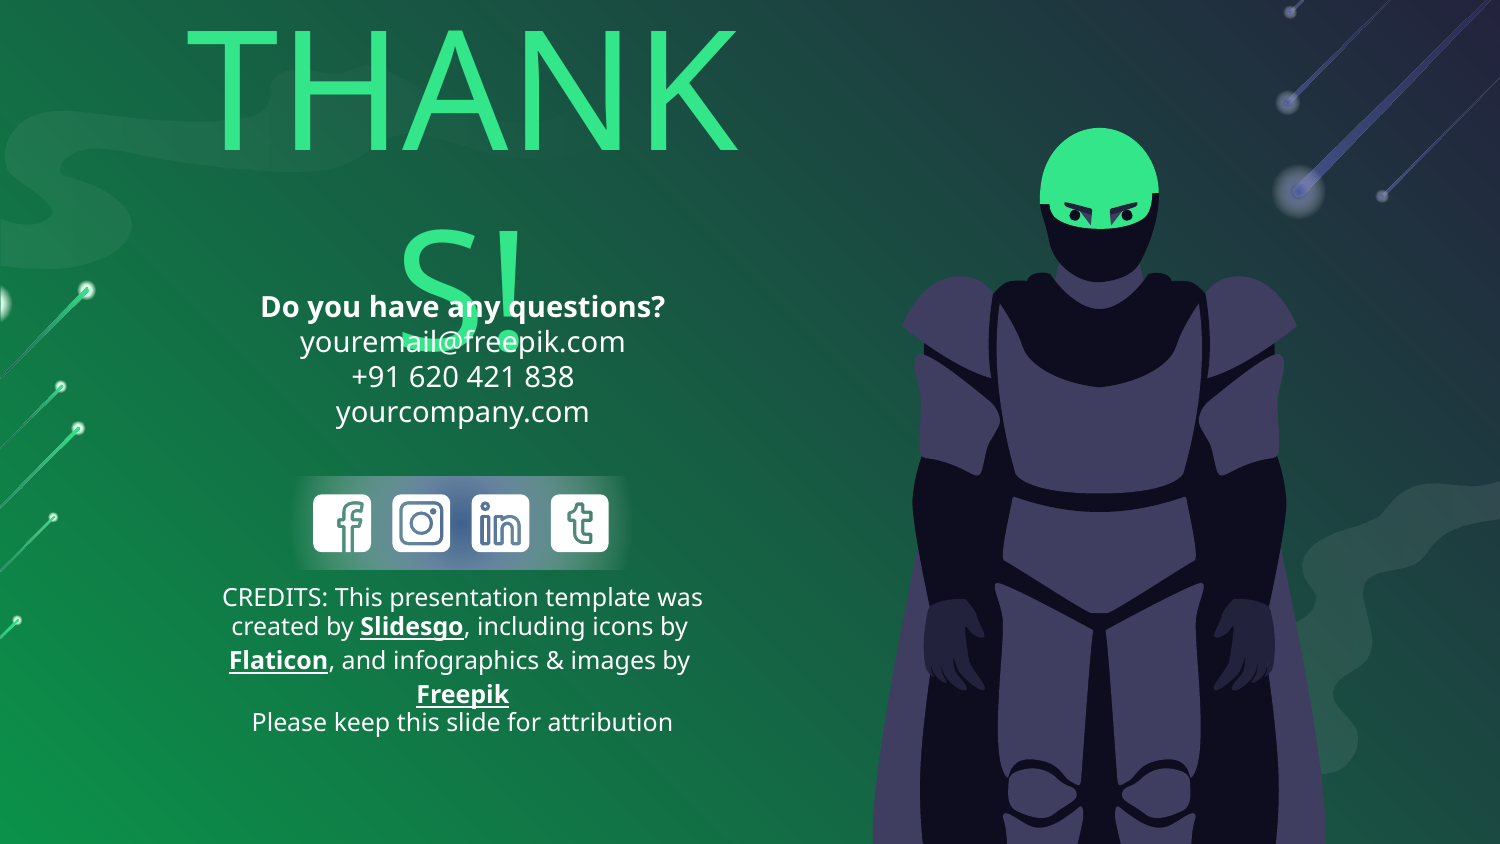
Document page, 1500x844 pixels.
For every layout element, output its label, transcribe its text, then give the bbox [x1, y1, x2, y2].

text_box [312, 494, 609, 553]
text_box Please keep this slide for attribution [168, 701, 757, 743]
text_box [226, 476, 696, 570]
title THANKS! [147, 103, 779, 264]
subtitle Do you have any questions? youremail@freepik.com +91 620 421 838 yourcompany.com [147, 274, 779, 442]
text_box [865, 127, 1334, 844]
